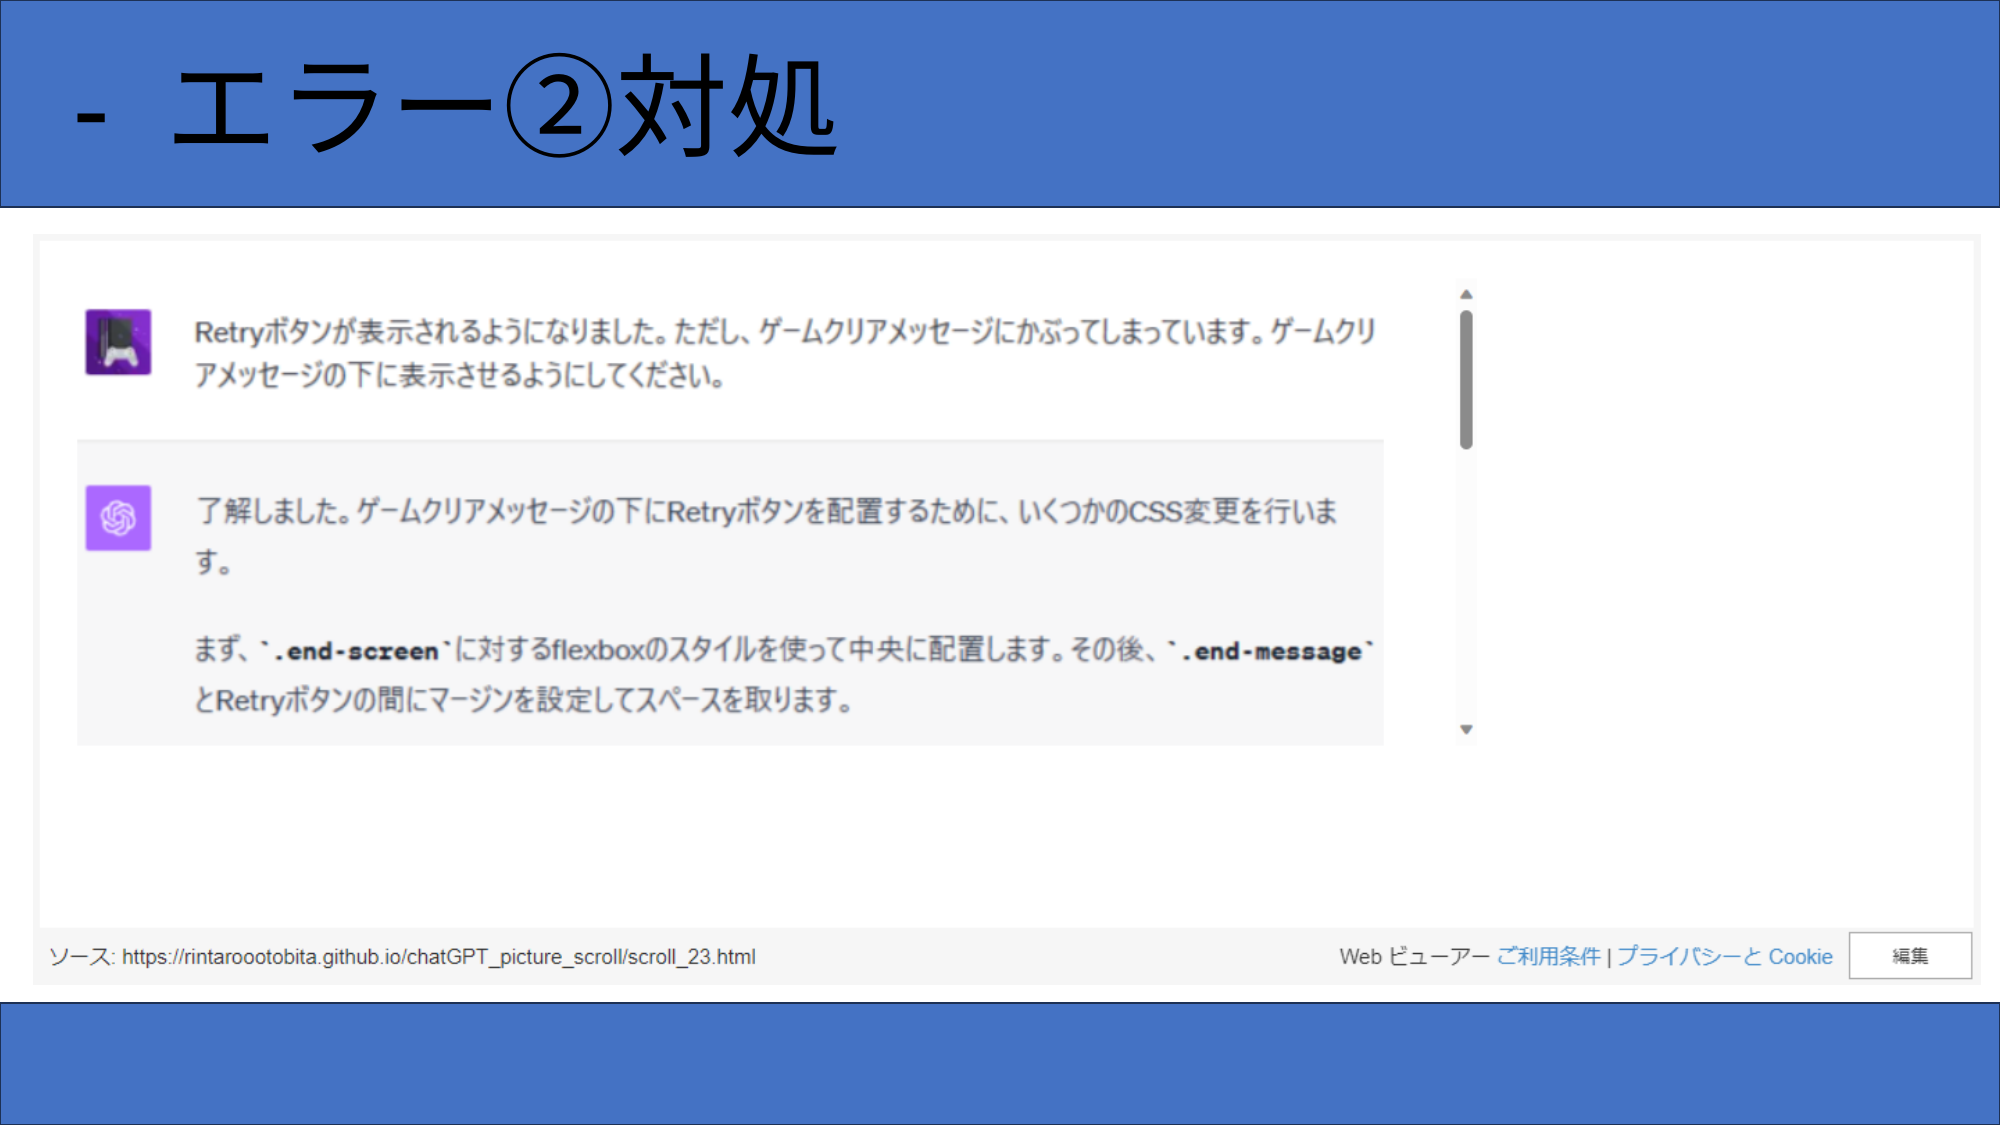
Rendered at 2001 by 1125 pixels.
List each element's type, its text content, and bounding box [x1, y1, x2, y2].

text_box - エラー②対処 [0, 0, 2000, 208]
text_box [0, 1002, 2000, 1125]
picture [33, 234, 1981, 985]
